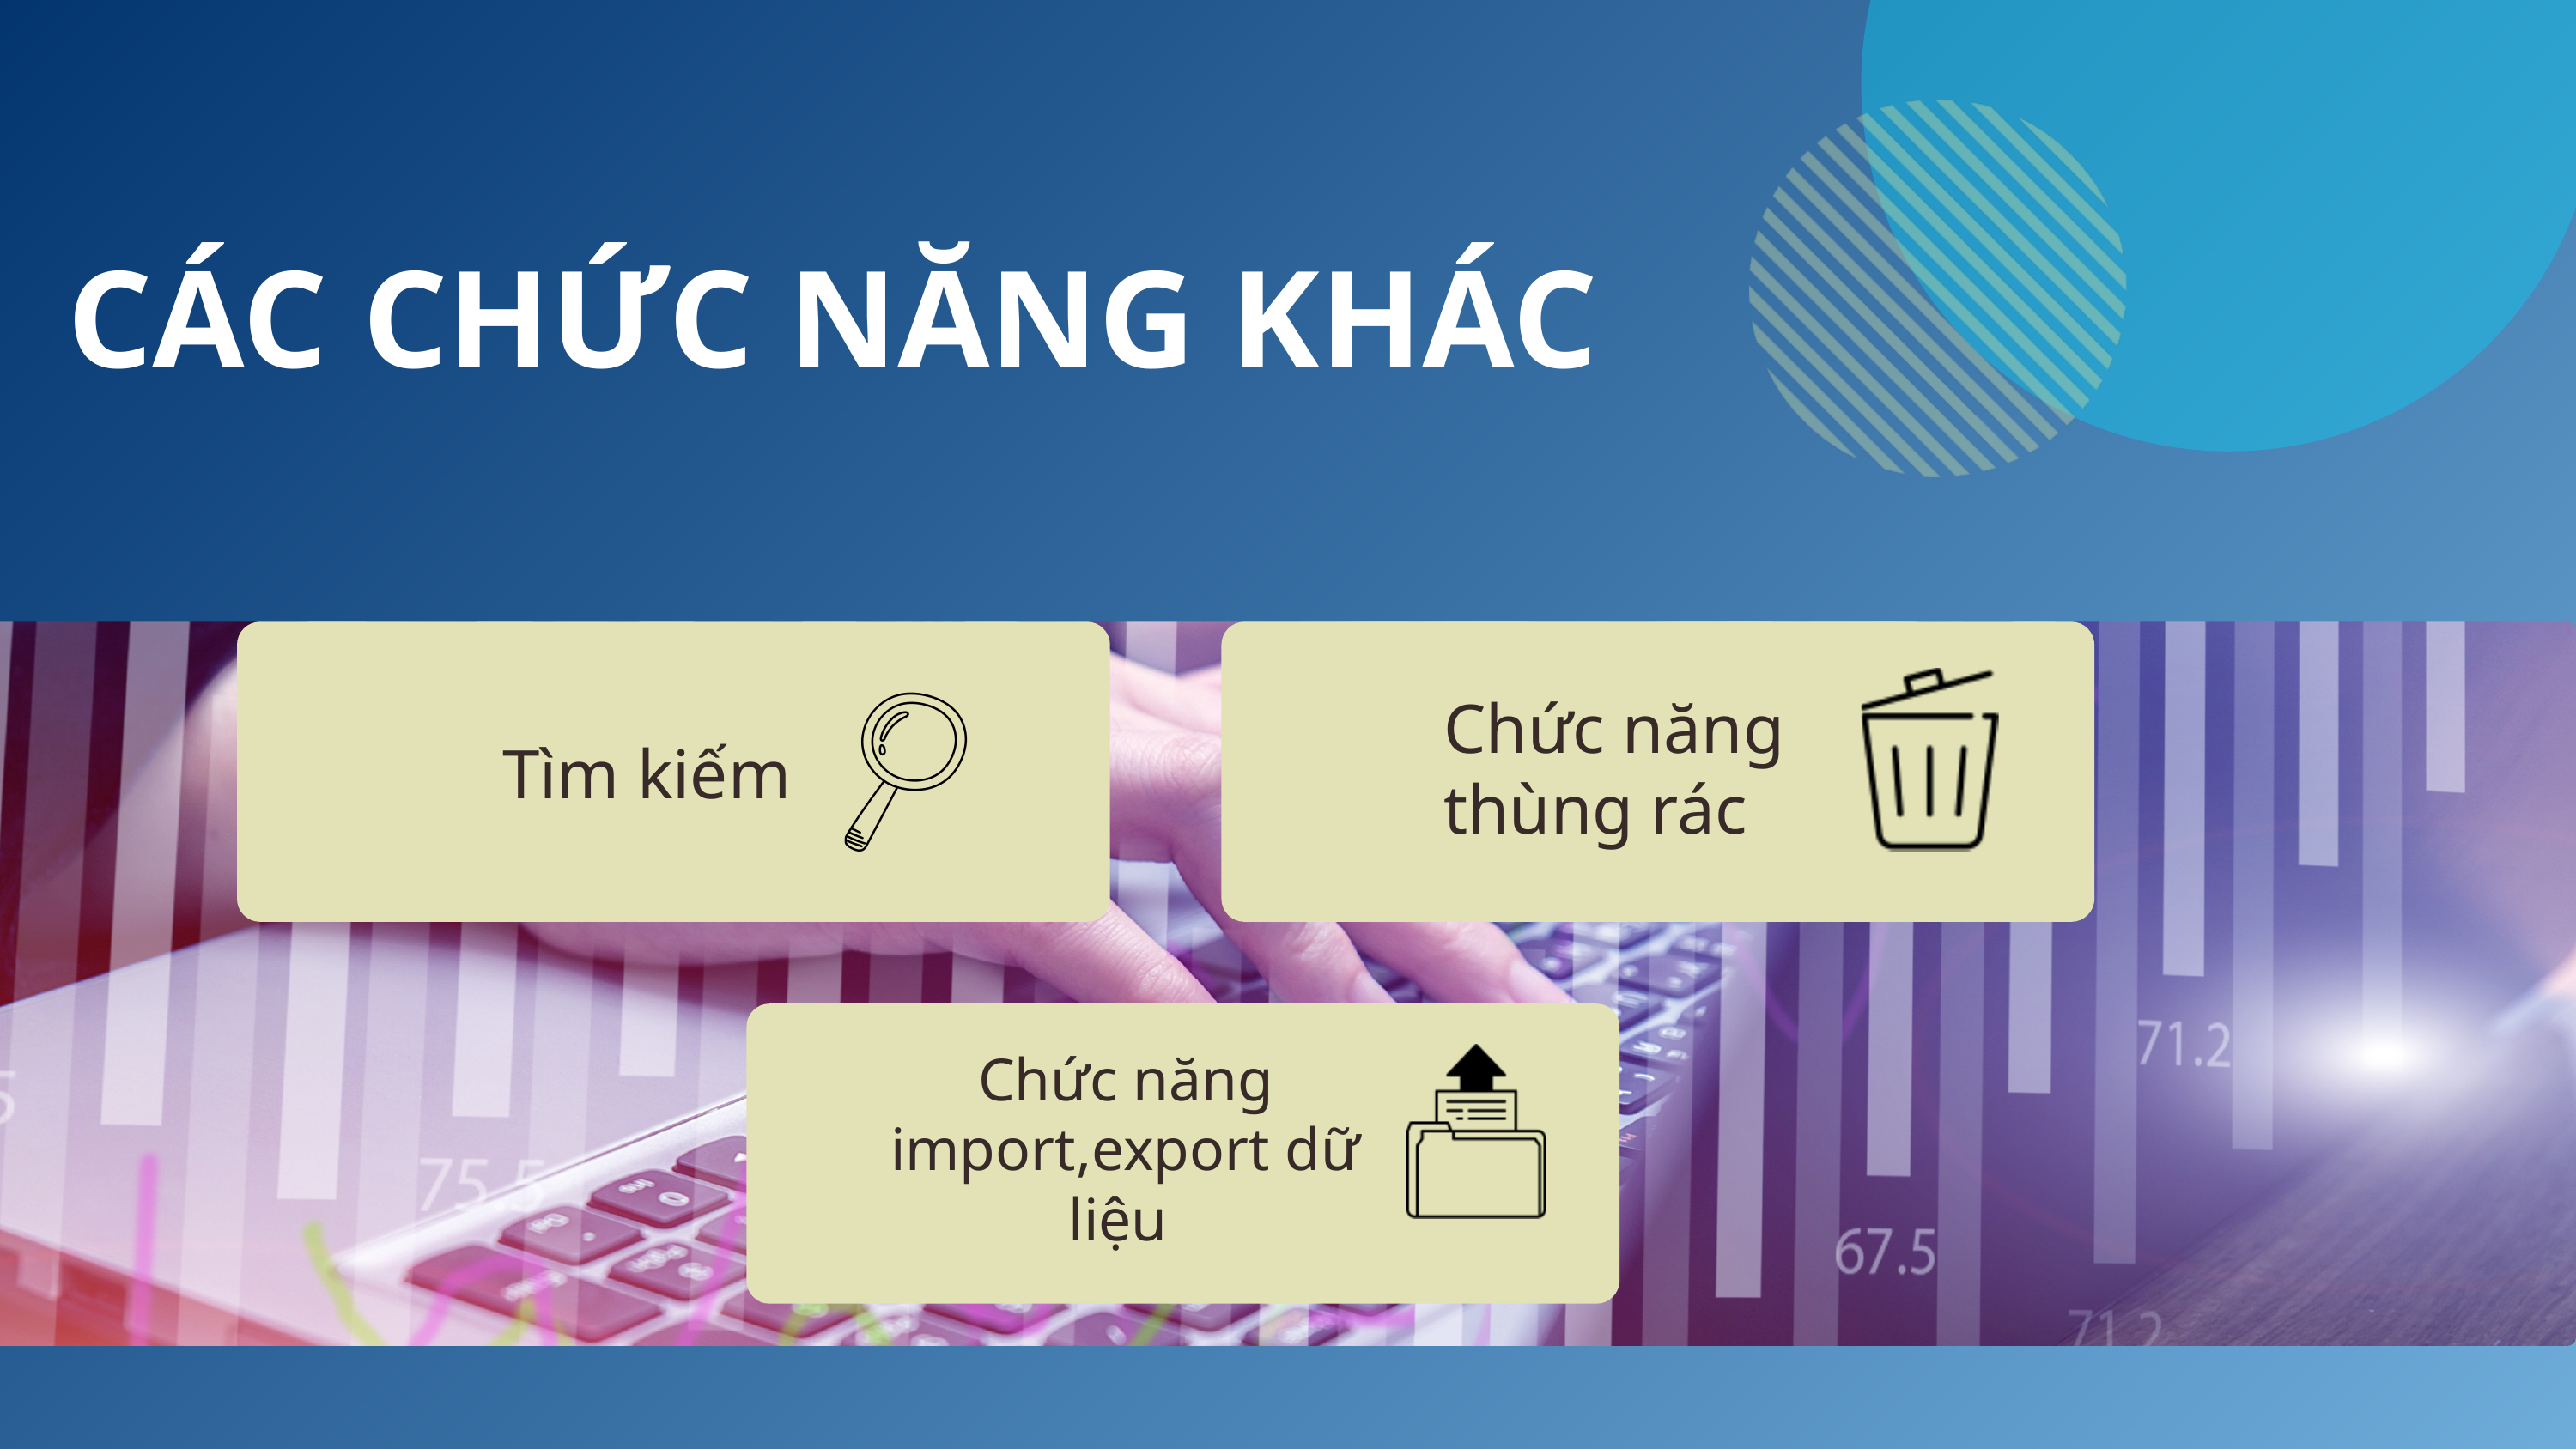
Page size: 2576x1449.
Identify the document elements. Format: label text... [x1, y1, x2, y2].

text_box [1748, 100, 2127, 477]
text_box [1221, 621, 2095, 923]
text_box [0, 621, 2576, 1347]
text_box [236, 621, 1110, 923]
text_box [746, 1003, 1620, 1304]
text_box CÁC CHỨC NĂNG KHÁC [67, 233, 1722, 396]
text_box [1861, 0, 2576, 452]
